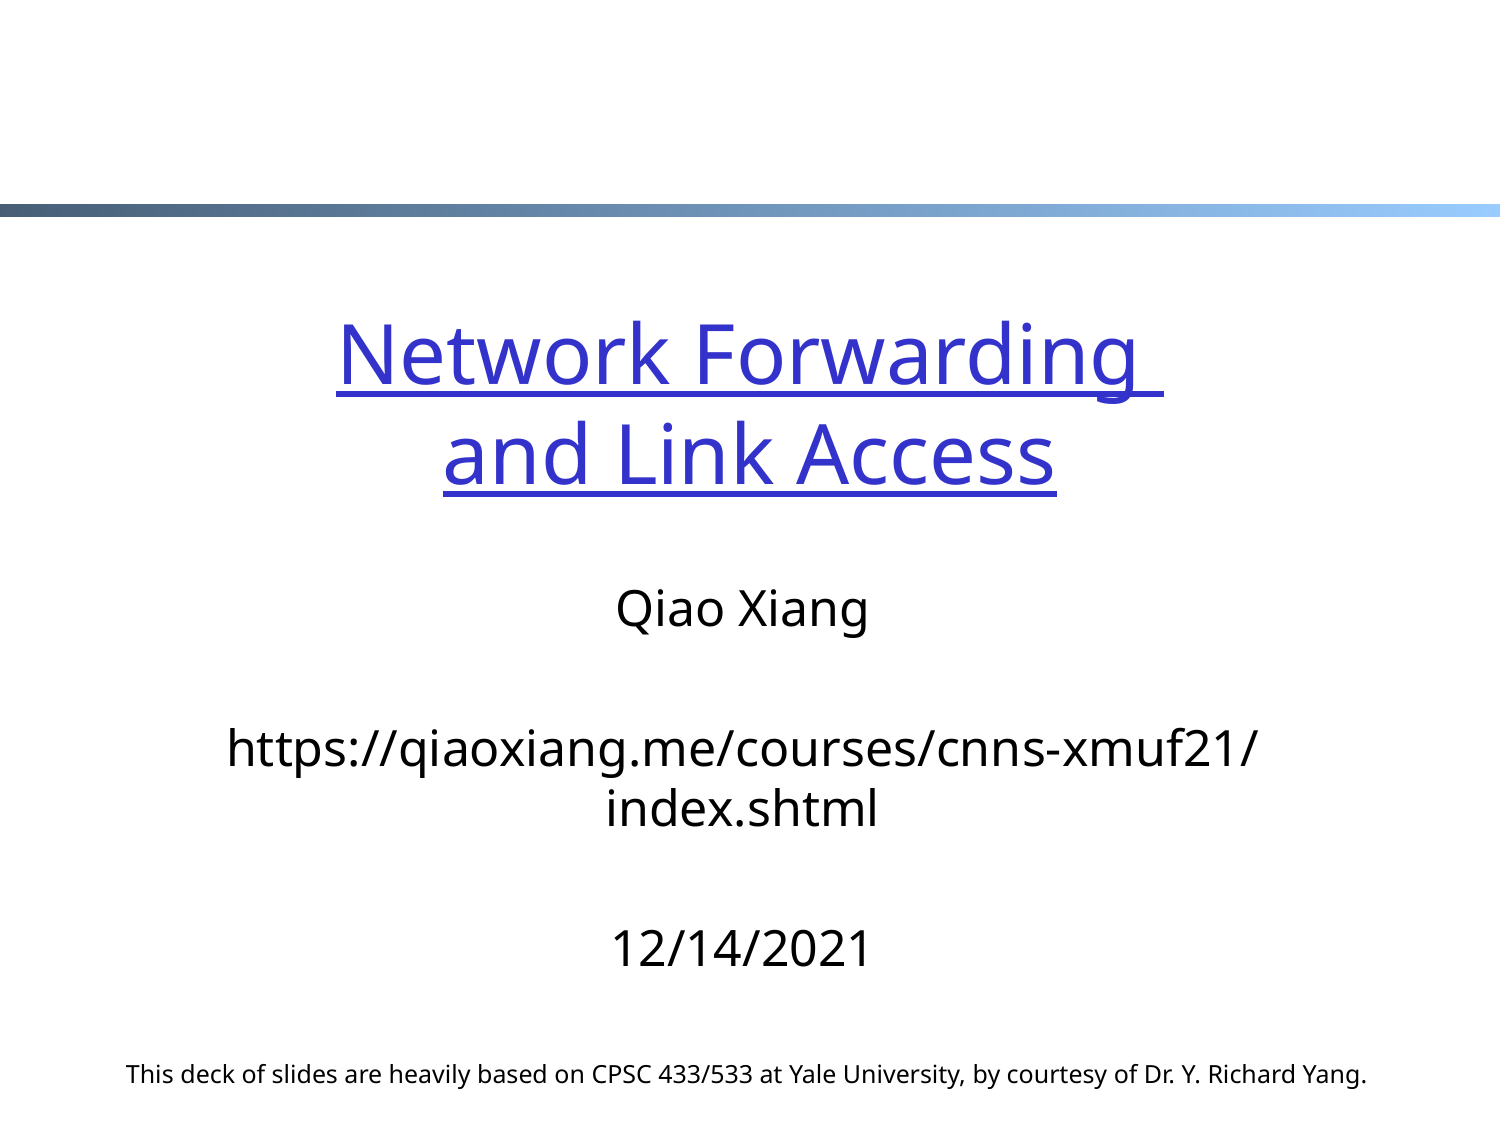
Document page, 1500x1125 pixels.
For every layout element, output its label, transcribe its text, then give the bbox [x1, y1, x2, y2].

title Network Forwarding and Link Access [112, 232, 1388, 570]
text_box This deck of slides are heavily based on CPSC 433/533 at Yale University, by courtesy of Dr. Y. Richard Yang. [111, 1051, 1391, 1096]
text_box Qiao Xiang https://qiaoxiang.me/courses/cnns-xmuf21/index.shtml 12/14/2021 [167, 568, 1318, 857]
